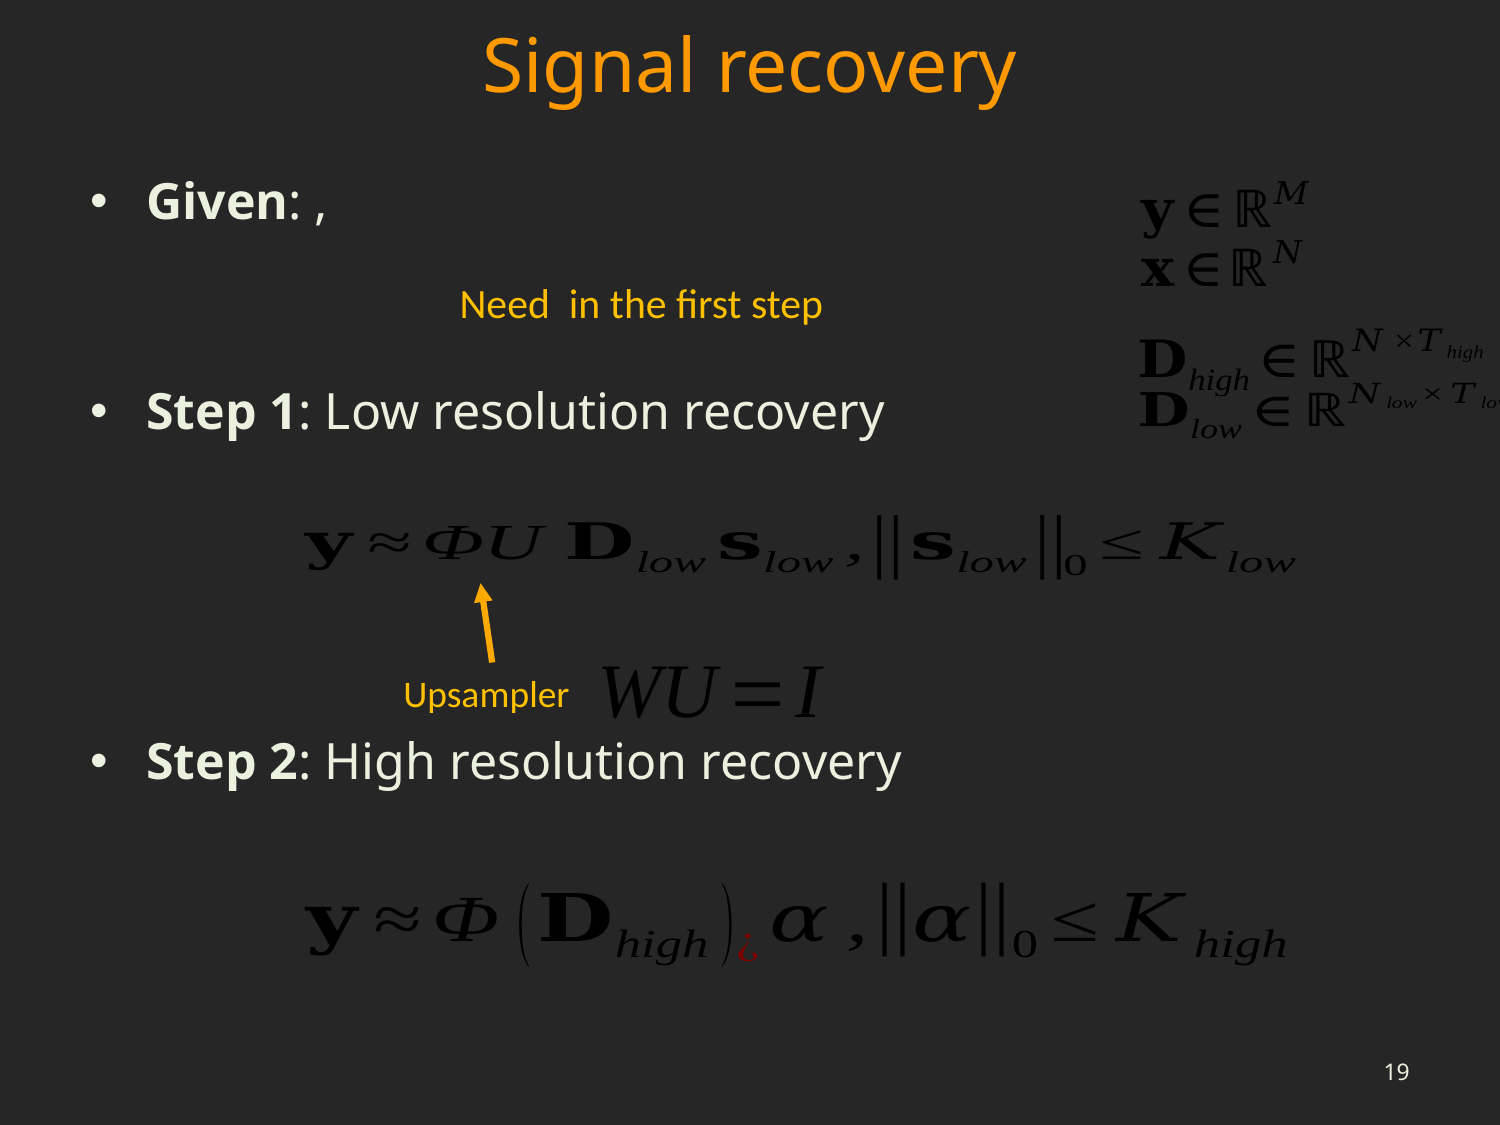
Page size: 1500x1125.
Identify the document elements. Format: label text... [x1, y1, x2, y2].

slide_number 19 [1074, 1042, 1425, 1103]
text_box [480, 582, 493, 663]
text_box Upsampler [388, 662, 585, 723]
title Signal recovery [75, 0, 1425, 125]
